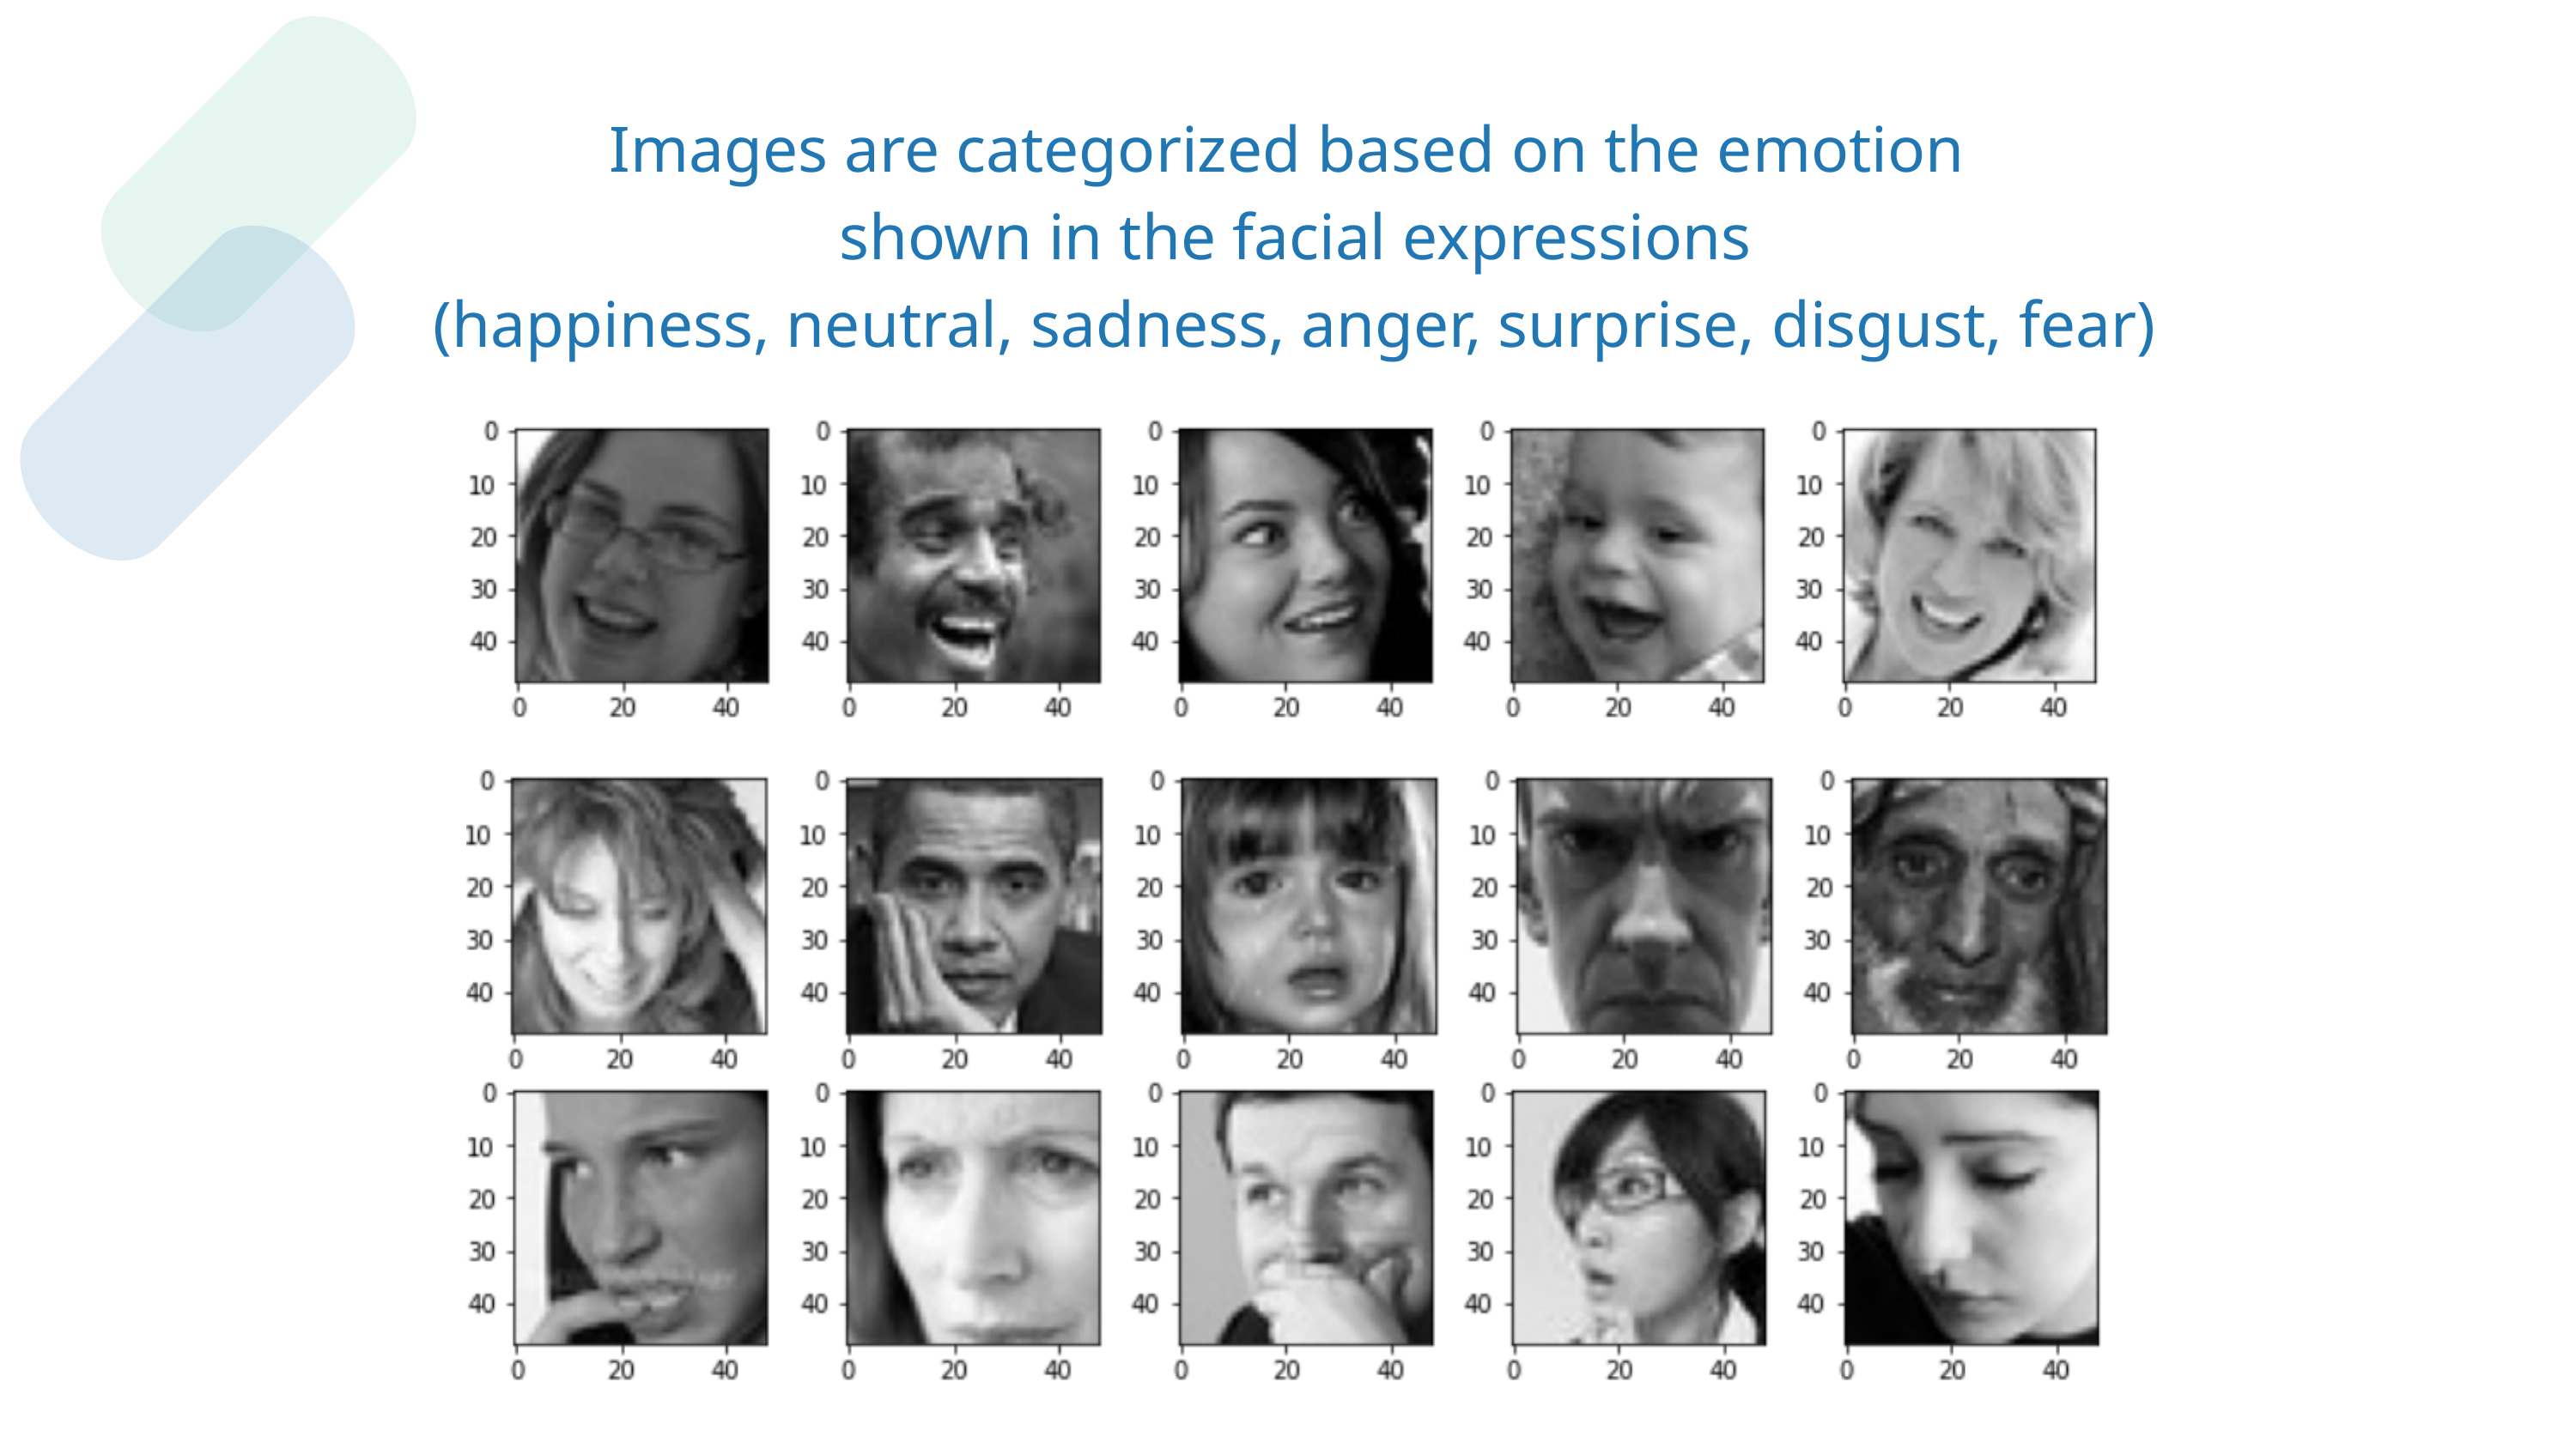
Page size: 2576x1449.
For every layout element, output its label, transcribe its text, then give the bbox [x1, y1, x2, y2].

picture [456, 414, 2120, 724]
picture [456, 755, 2125, 1392]
text_box Images are categorized based on the emotion shown in the facial expressions (happiness, neutral, sadness, anger, surprise, disgust, fear) [438, 96, 2215, 360]
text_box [0, 0, 434, 665]
